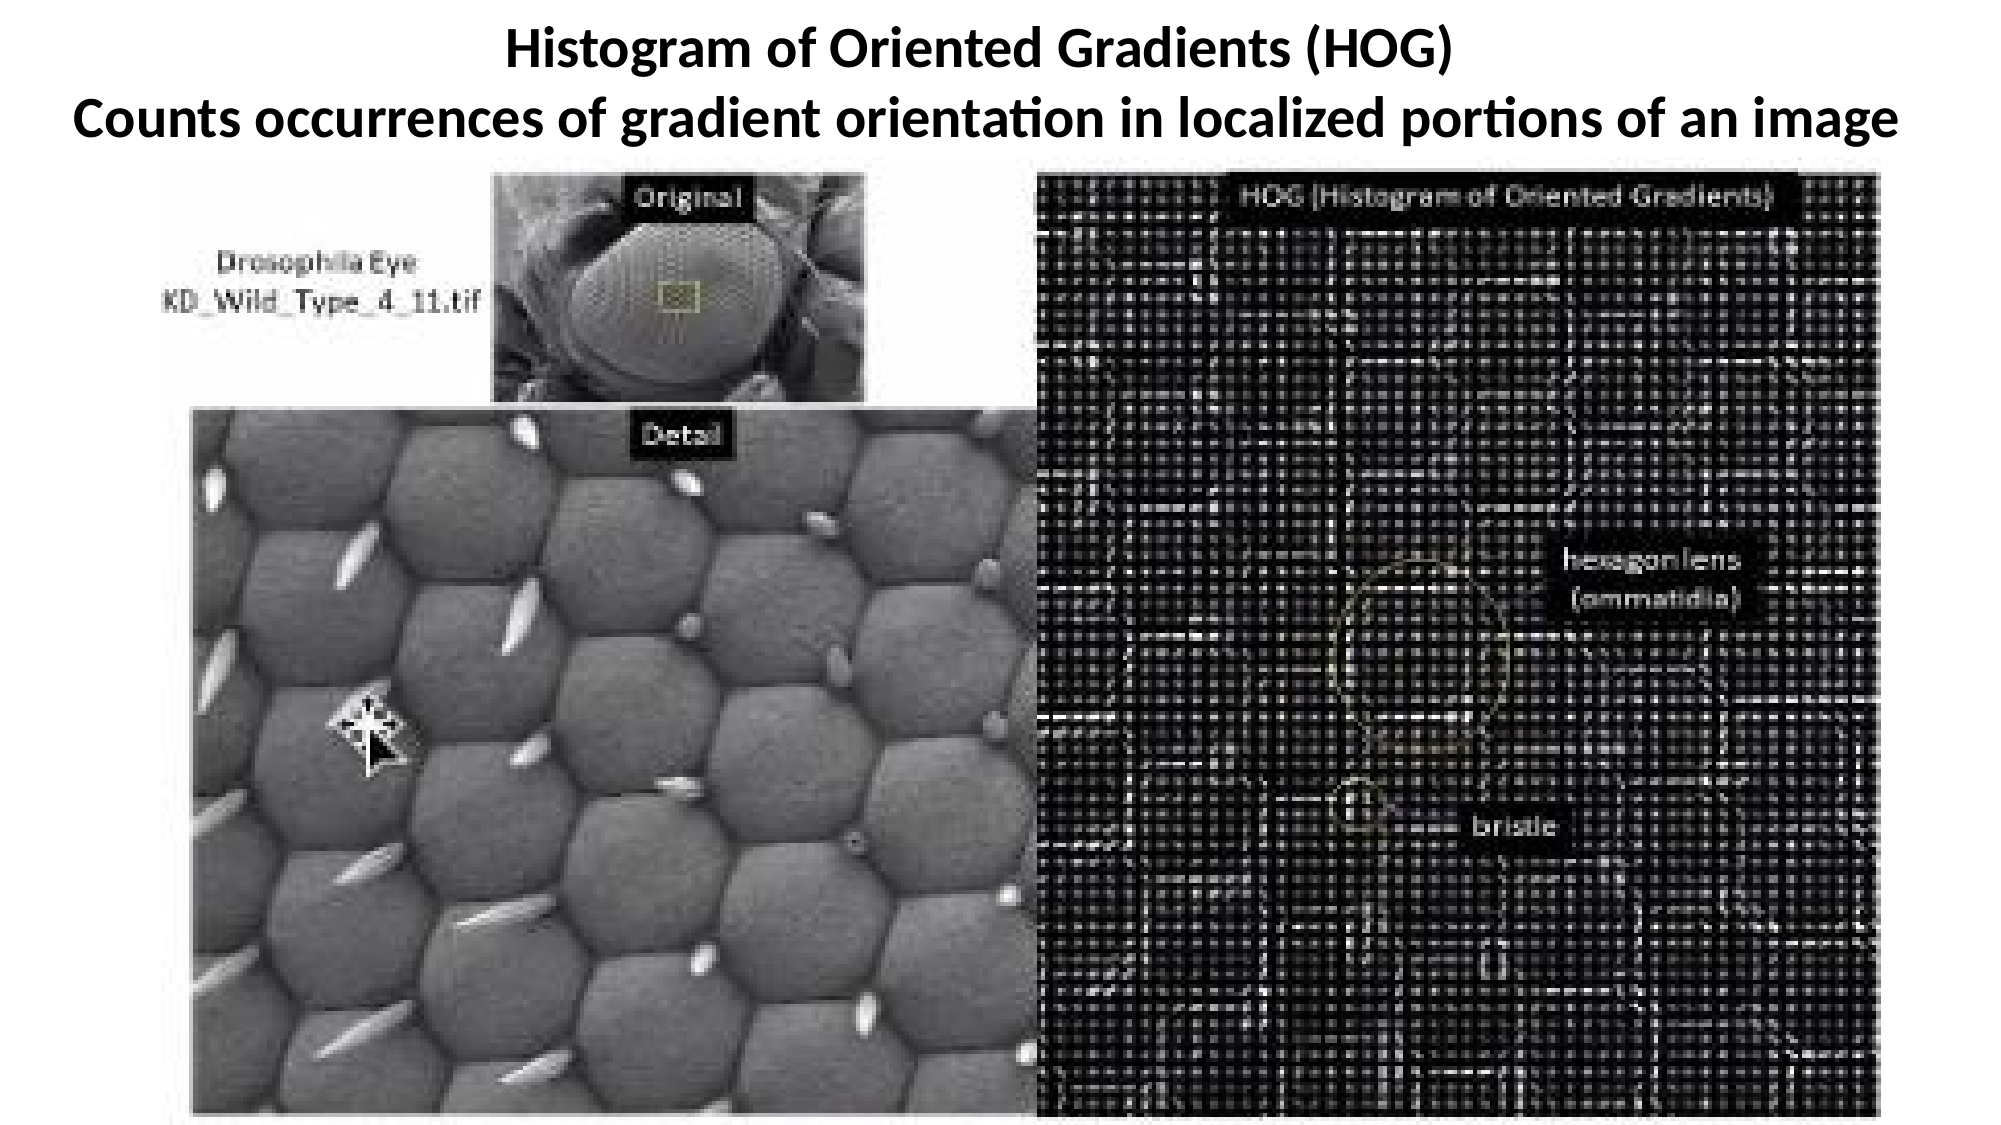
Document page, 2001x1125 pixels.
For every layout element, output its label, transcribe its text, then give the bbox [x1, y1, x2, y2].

text_box Histogram of Oriented Gradients (HOG) Counts occurrences of gradient orientation in localized portions of an image [59, 1, 1915, 156]
picture [161, 157, 1881, 1125]
